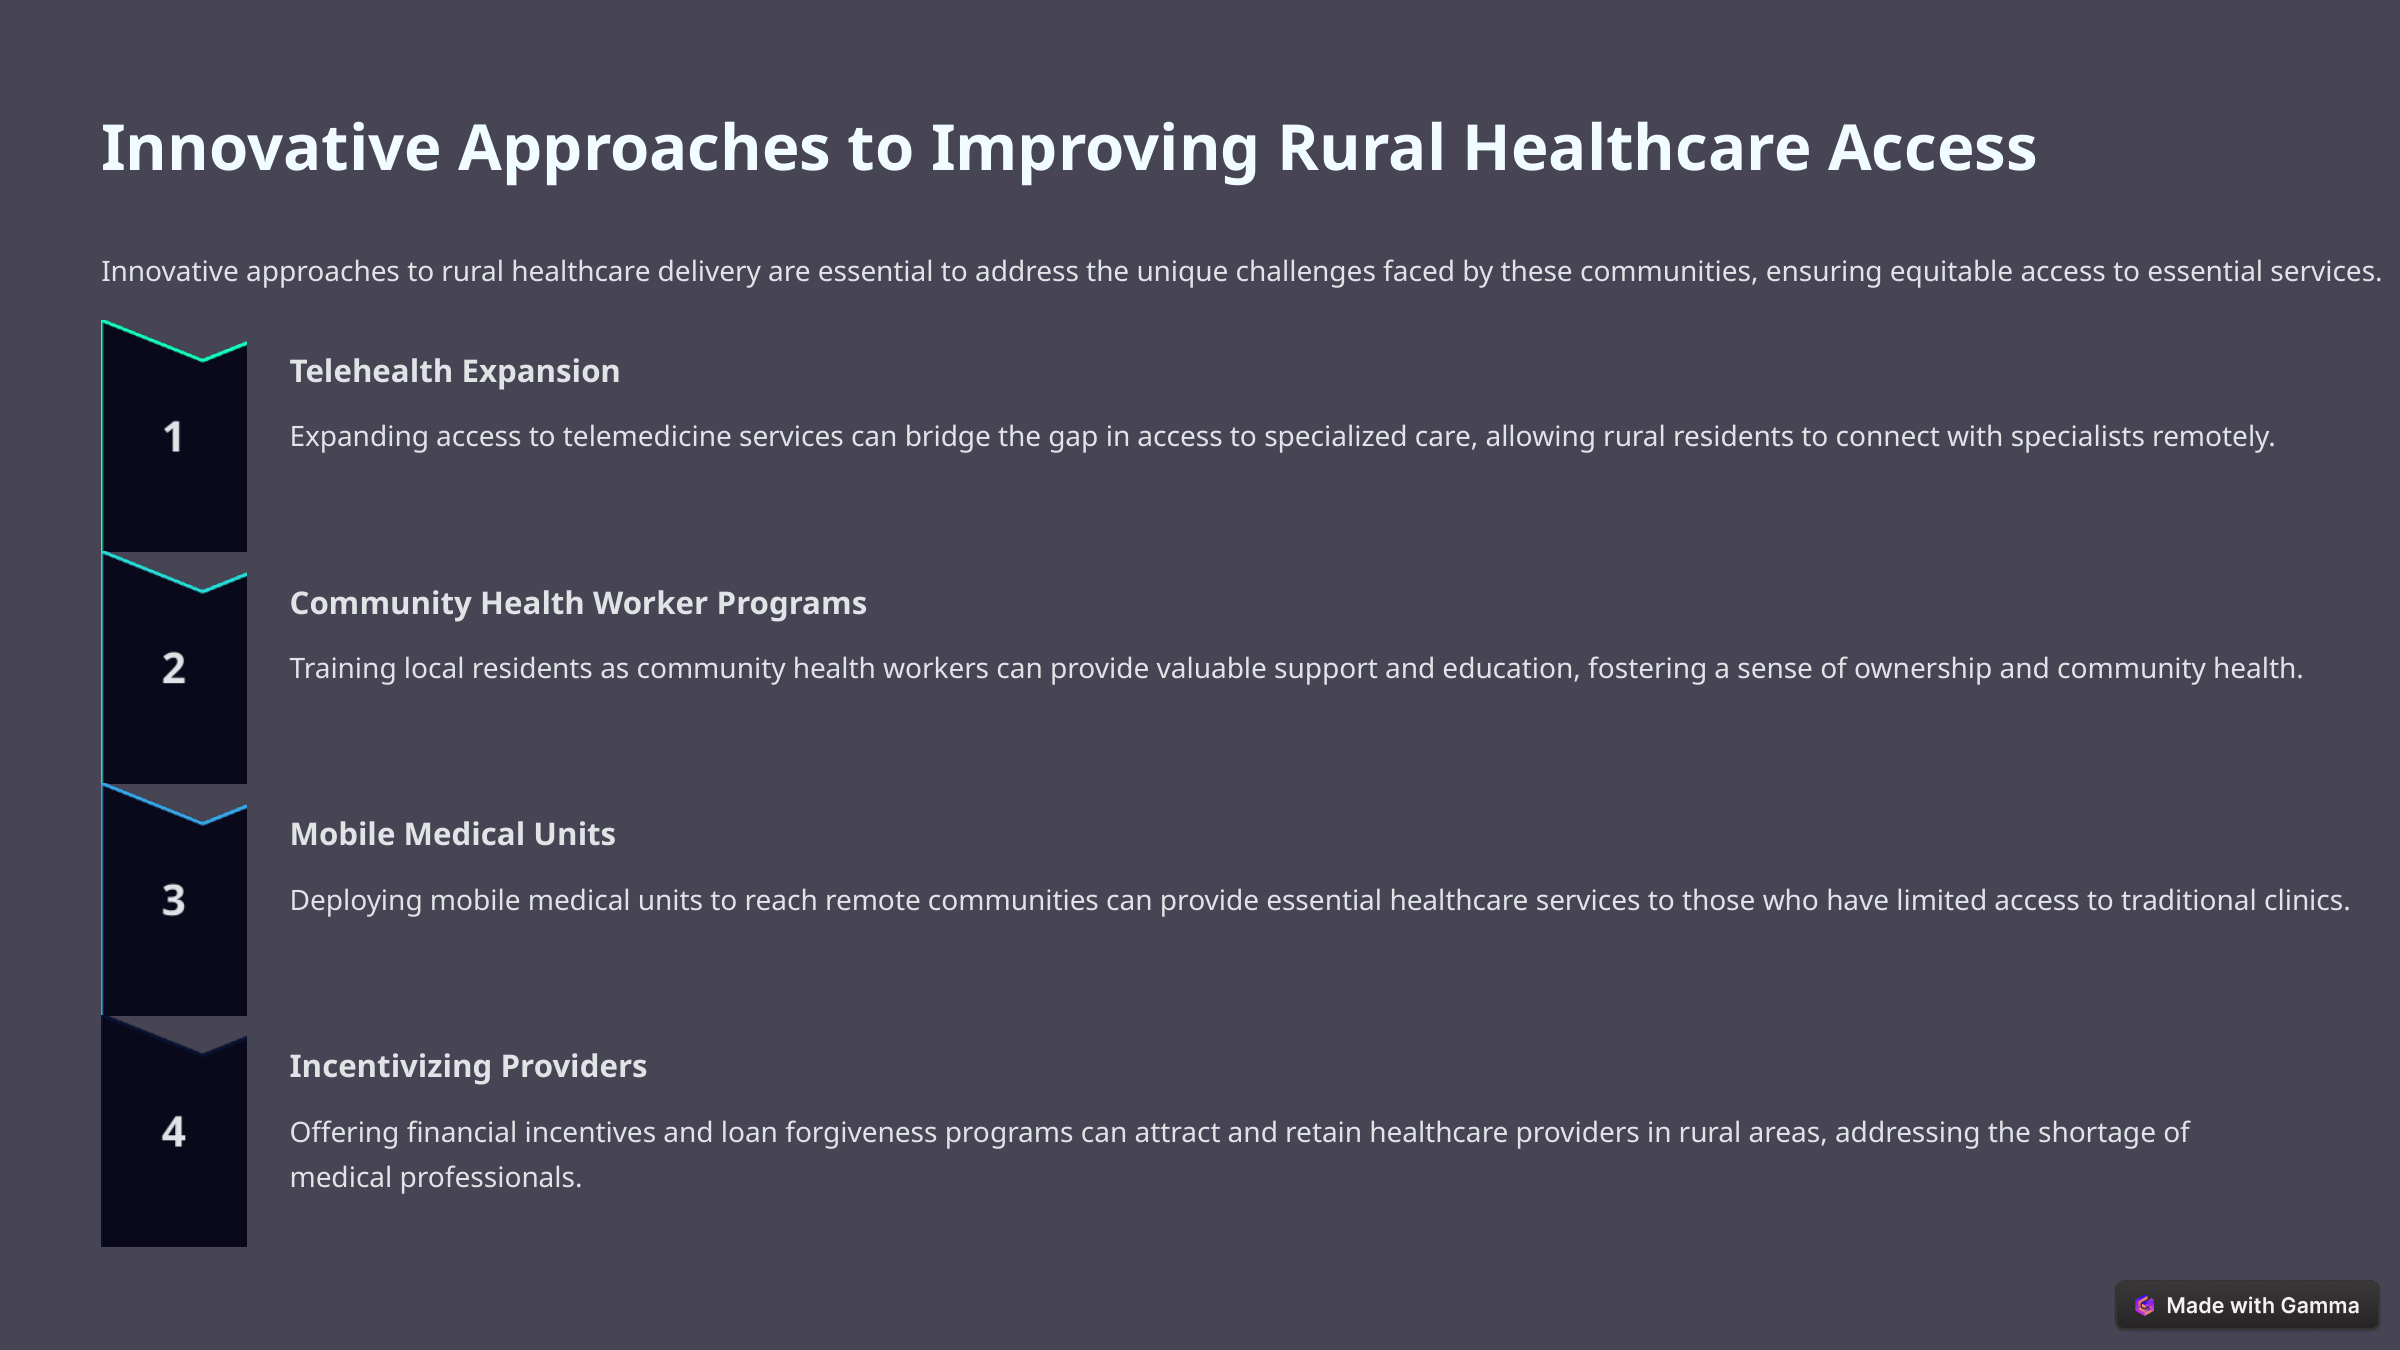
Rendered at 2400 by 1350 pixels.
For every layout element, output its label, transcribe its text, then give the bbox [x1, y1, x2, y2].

text_box Innovative approaches to rural healthcare delivery are essential to address the unique challenges faced by these communities, ensuring equitable access to essential services. [101, 241, 2299, 288]
text_box Expanding access to telemedicine services can bridge the gap in access to specialized care, allowing rural residents to connect with specialists remotely. [289, 406, 2299, 453]
text_box Innovative Approaches to Improving Rural Healthcare Access [101, 102, 1945, 184]
picture [101, 320, 247, 1247]
text_box Incentivizing Providers [289, 1044, 638, 1085]
text_box Telehealth Expansion [289, 349, 612, 390]
text_box Deploying mobile medical units to reach remote communities can provide essential healthcare services to those who have limited access to traditional clinics. [289, 870, 2299, 917]
text_box Training local residents as community health workers can provide valuable support and education, fostering a sense of ownership and community health. [289, 638, 2299, 685]
picture [2106, 1271, 2389, 1339]
text_box Community Health Worker Programs [289, 580, 845, 622]
text_box Mobile Medical Units [289, 812, 612, 853]
text_box Offering financial incentives and loan forgiveness programs can attract and retain healthcare providers in rural areas, addressing the shortage of medical professionals. [289, 1101, 2299, 1195]
